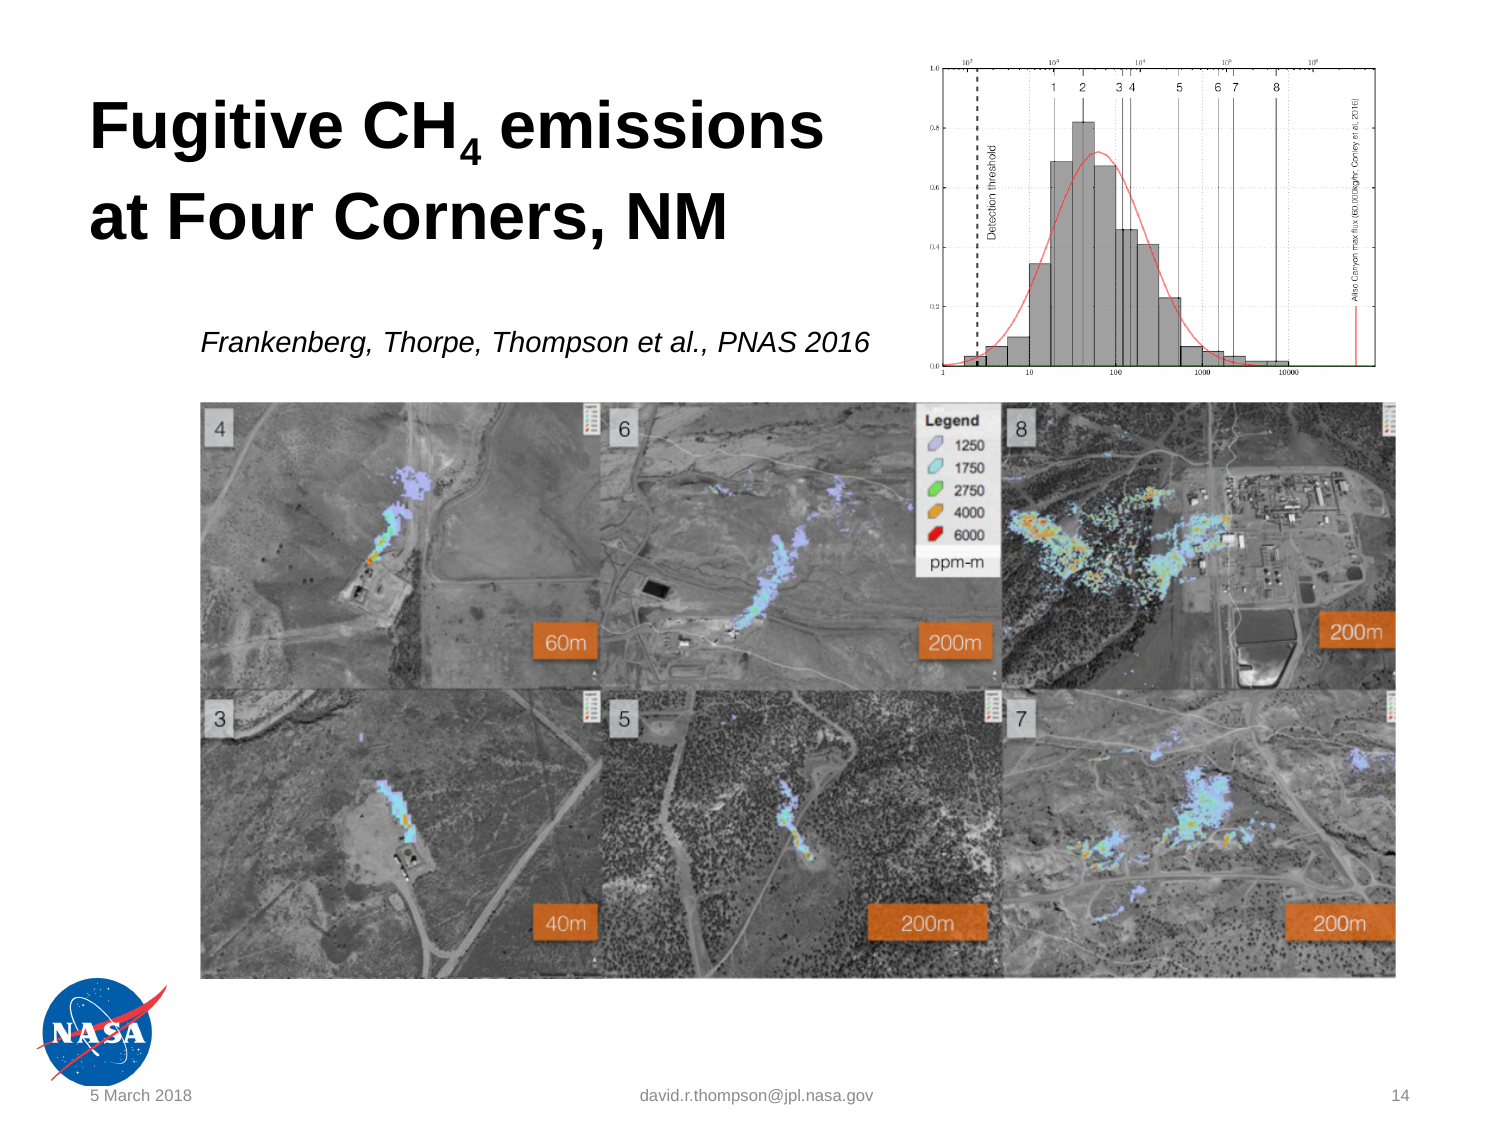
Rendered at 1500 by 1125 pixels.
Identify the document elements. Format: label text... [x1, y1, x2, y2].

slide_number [75, 1065, 297, 1125]
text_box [185, 55, 1396, 979]
slide_number 14 [1217, 1065, 1425, 1125]
footer david.r.thompson@jpl.nasa.gov [309, 1065, 1205, 1125]
title Fugitive CH4 emissions at Four Corners, NM [74, 74, 180, 146]
picture [36, 977, 167, 1087]
